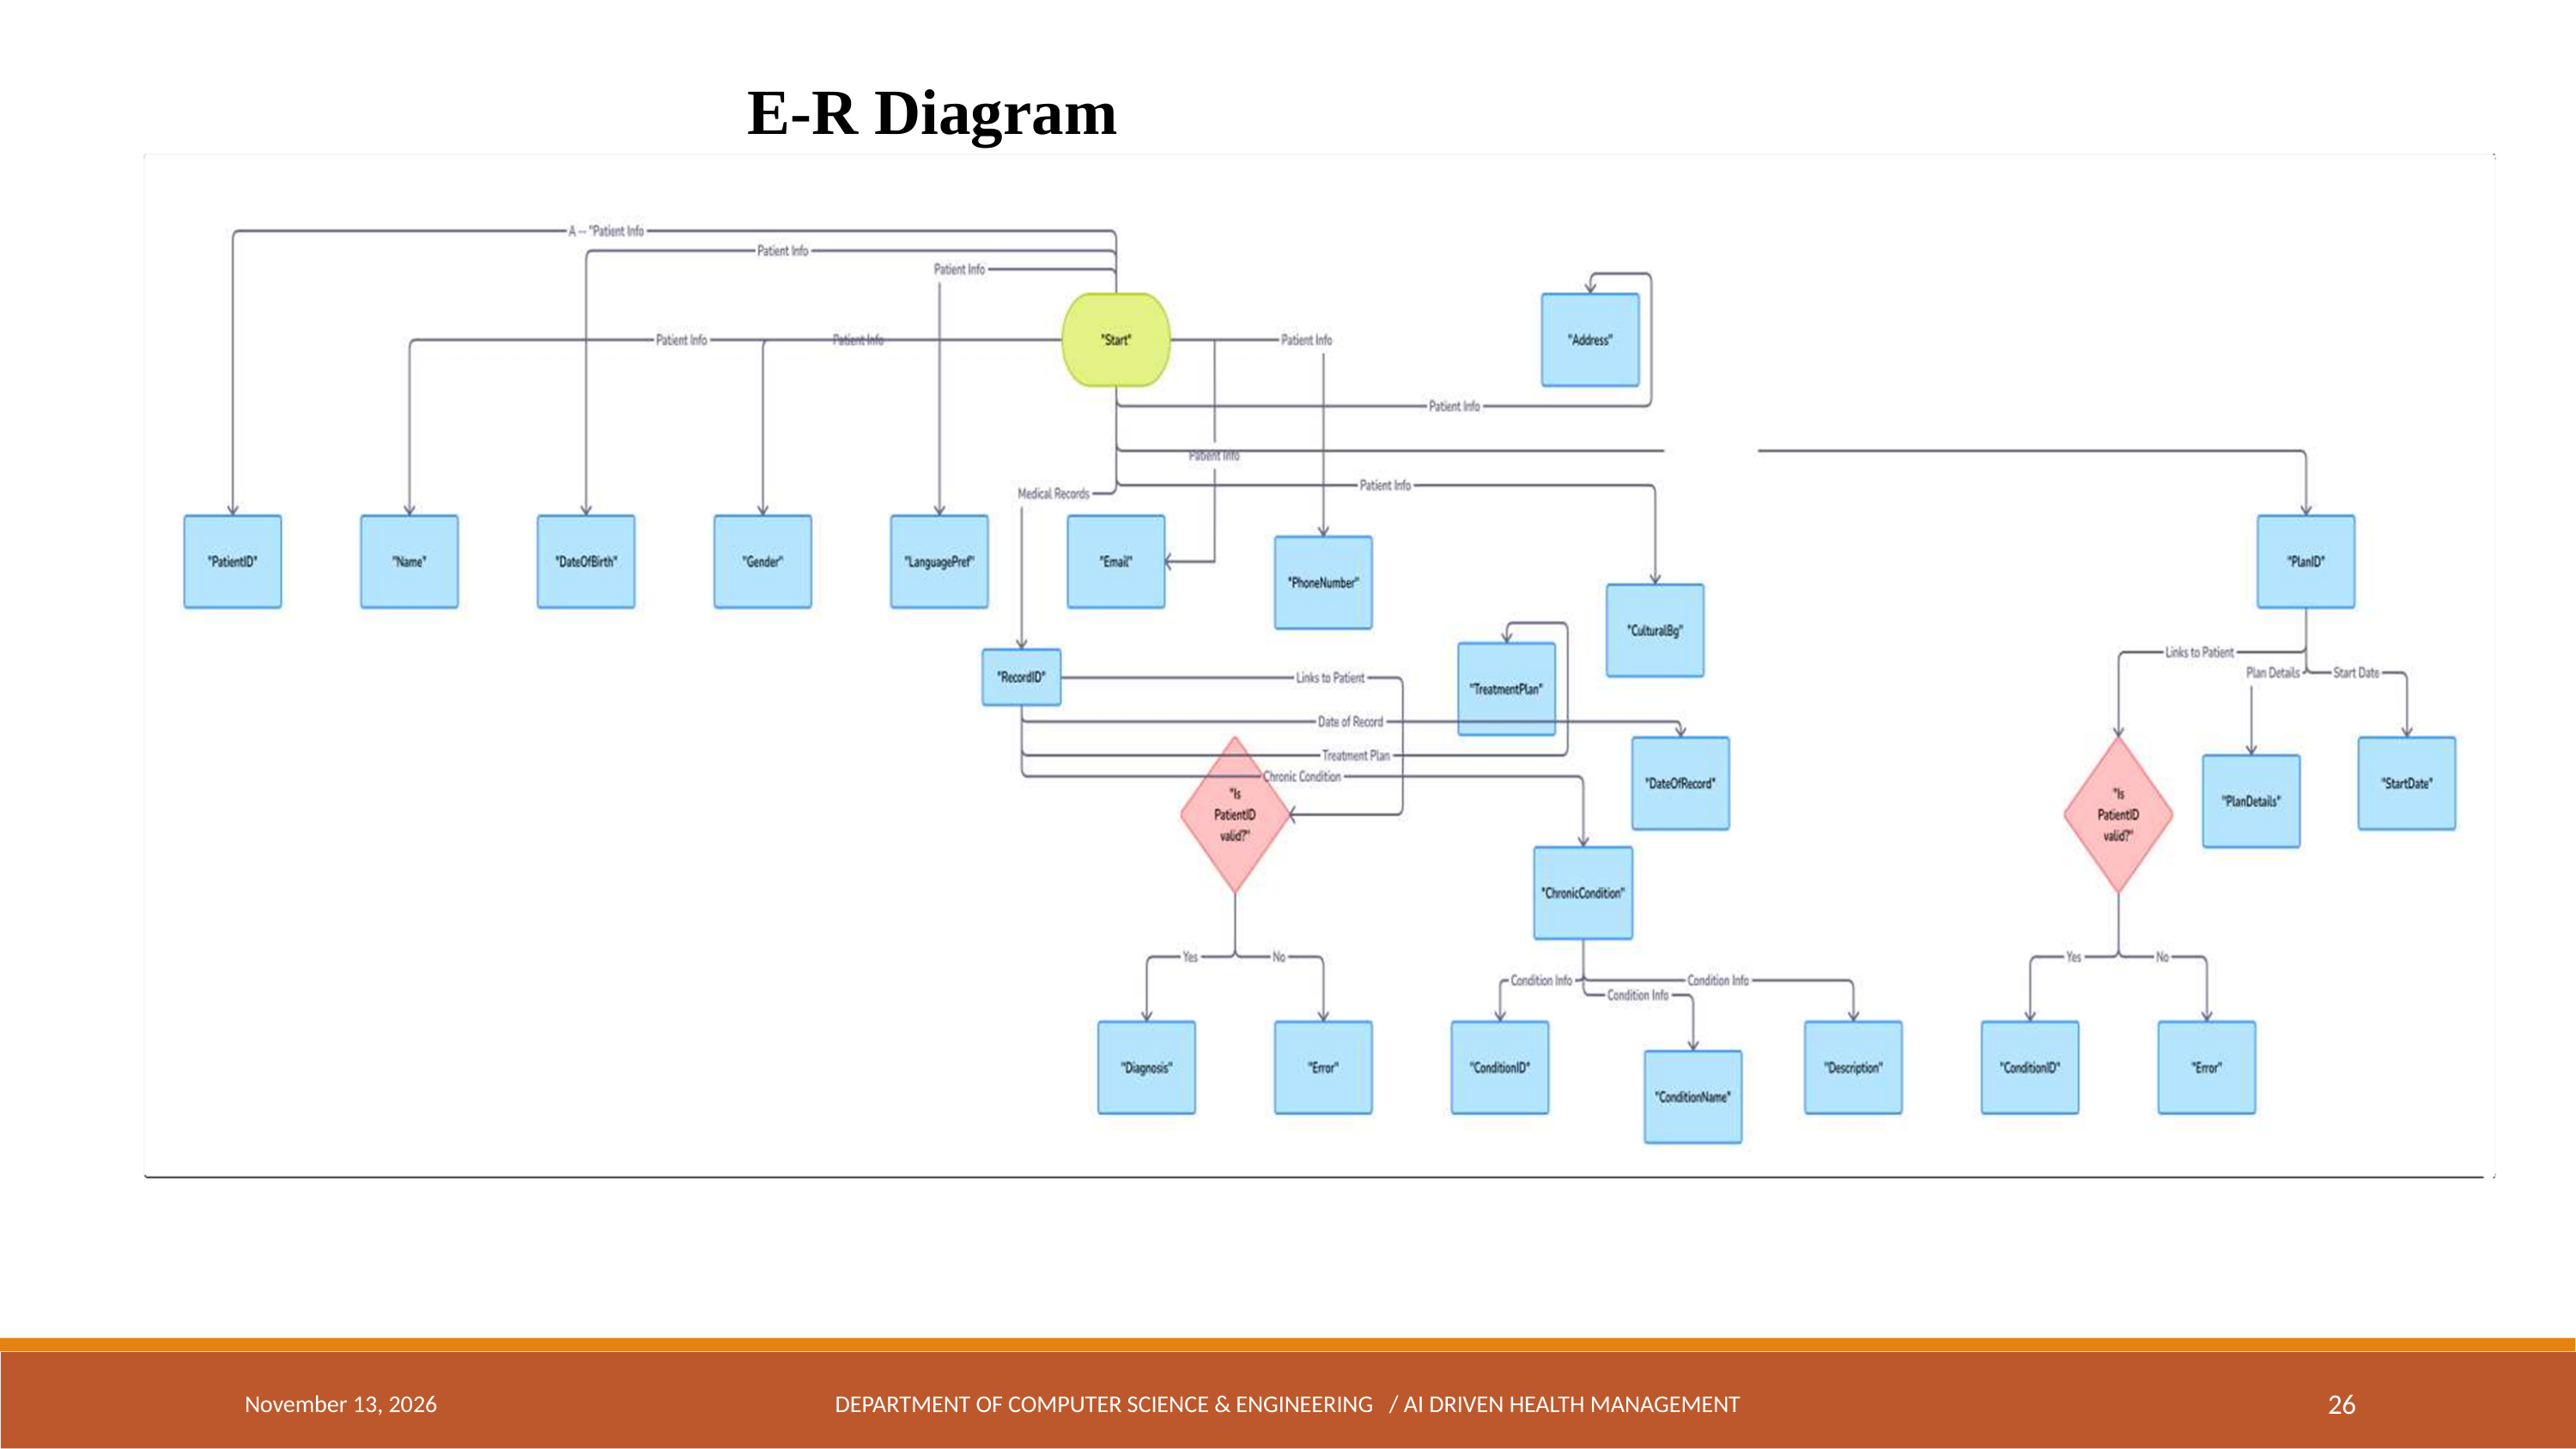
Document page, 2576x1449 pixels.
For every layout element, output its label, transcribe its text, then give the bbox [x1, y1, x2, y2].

text_box E-R Diagram [734, 63, 1131, 149]
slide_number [232, 1364, 755, 1442]
slide_number 26 [2092, 1364, 2369, 1442]
picture [142, 153, 2498, 1180]
footer DEPARTMENT OF COMPUTER SCIENCE & ENGINEERING / AI DRIVEN HEALTH MANAGEMENT [779, 1364, 1798, 1442]
